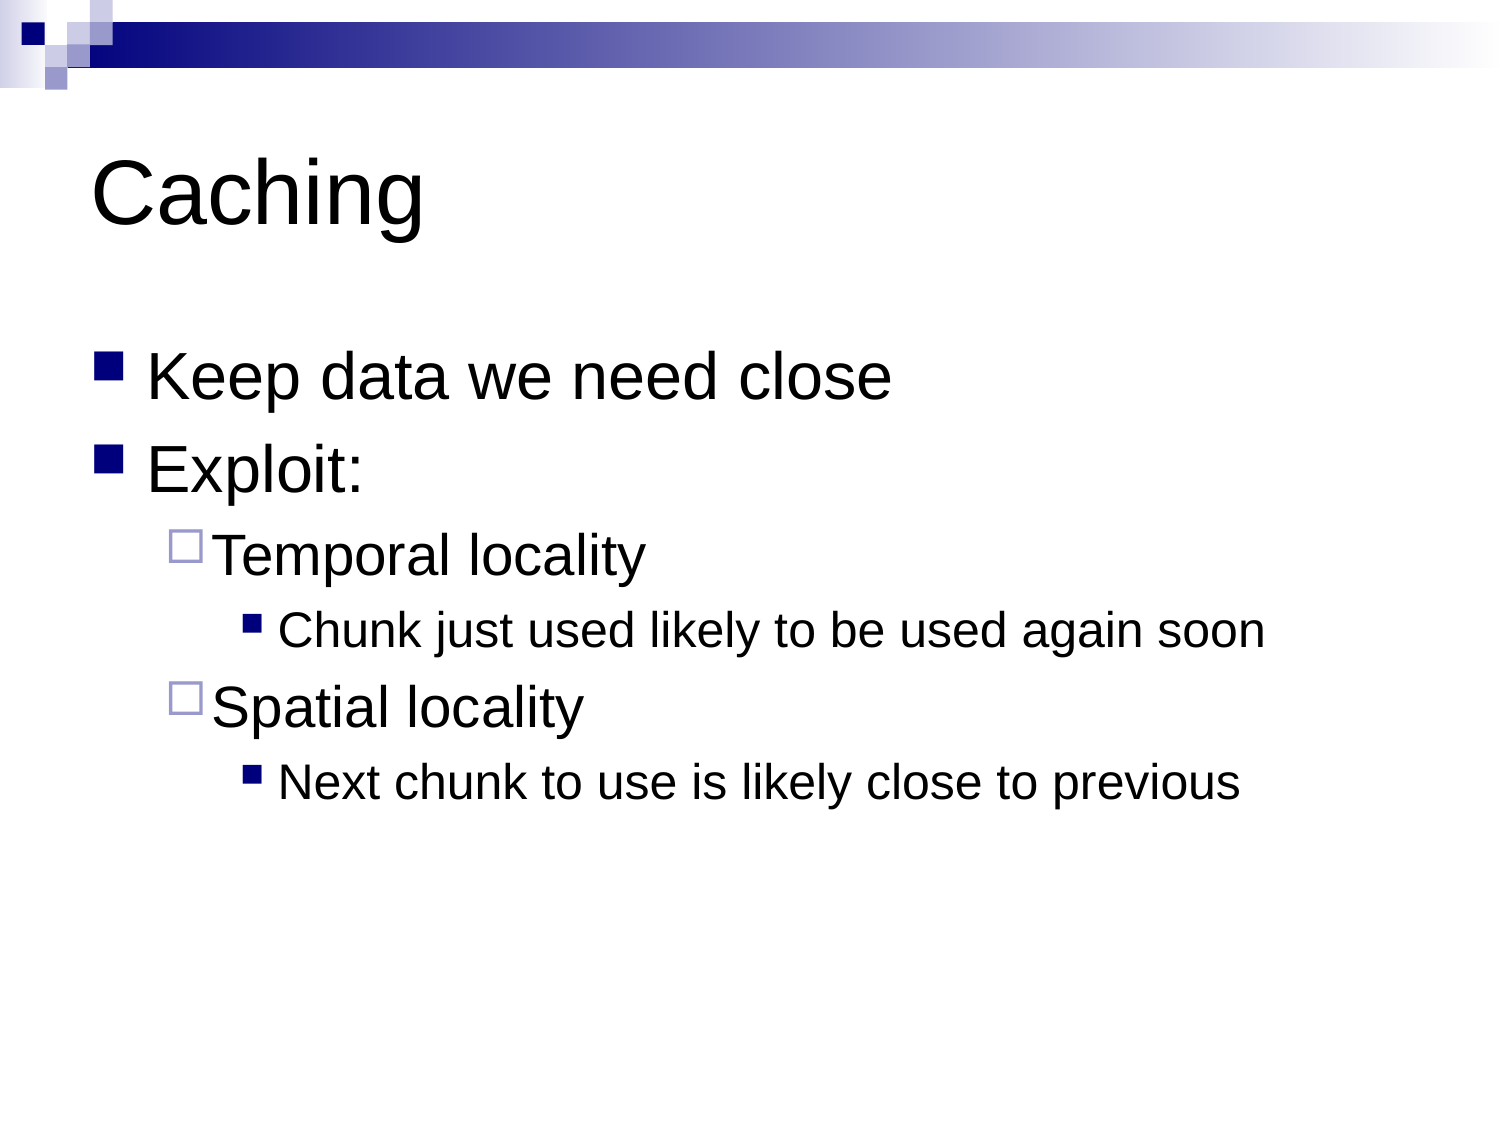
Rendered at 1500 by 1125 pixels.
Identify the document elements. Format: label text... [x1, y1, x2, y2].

title Caching [75, 75, 1425, 300]
list Keep data we need close Exploit: Temporal locality Chunk just used likely to be used again soon Spatial locality Next chunk to use is likely close to previous [75, 324, 1425, 963]
